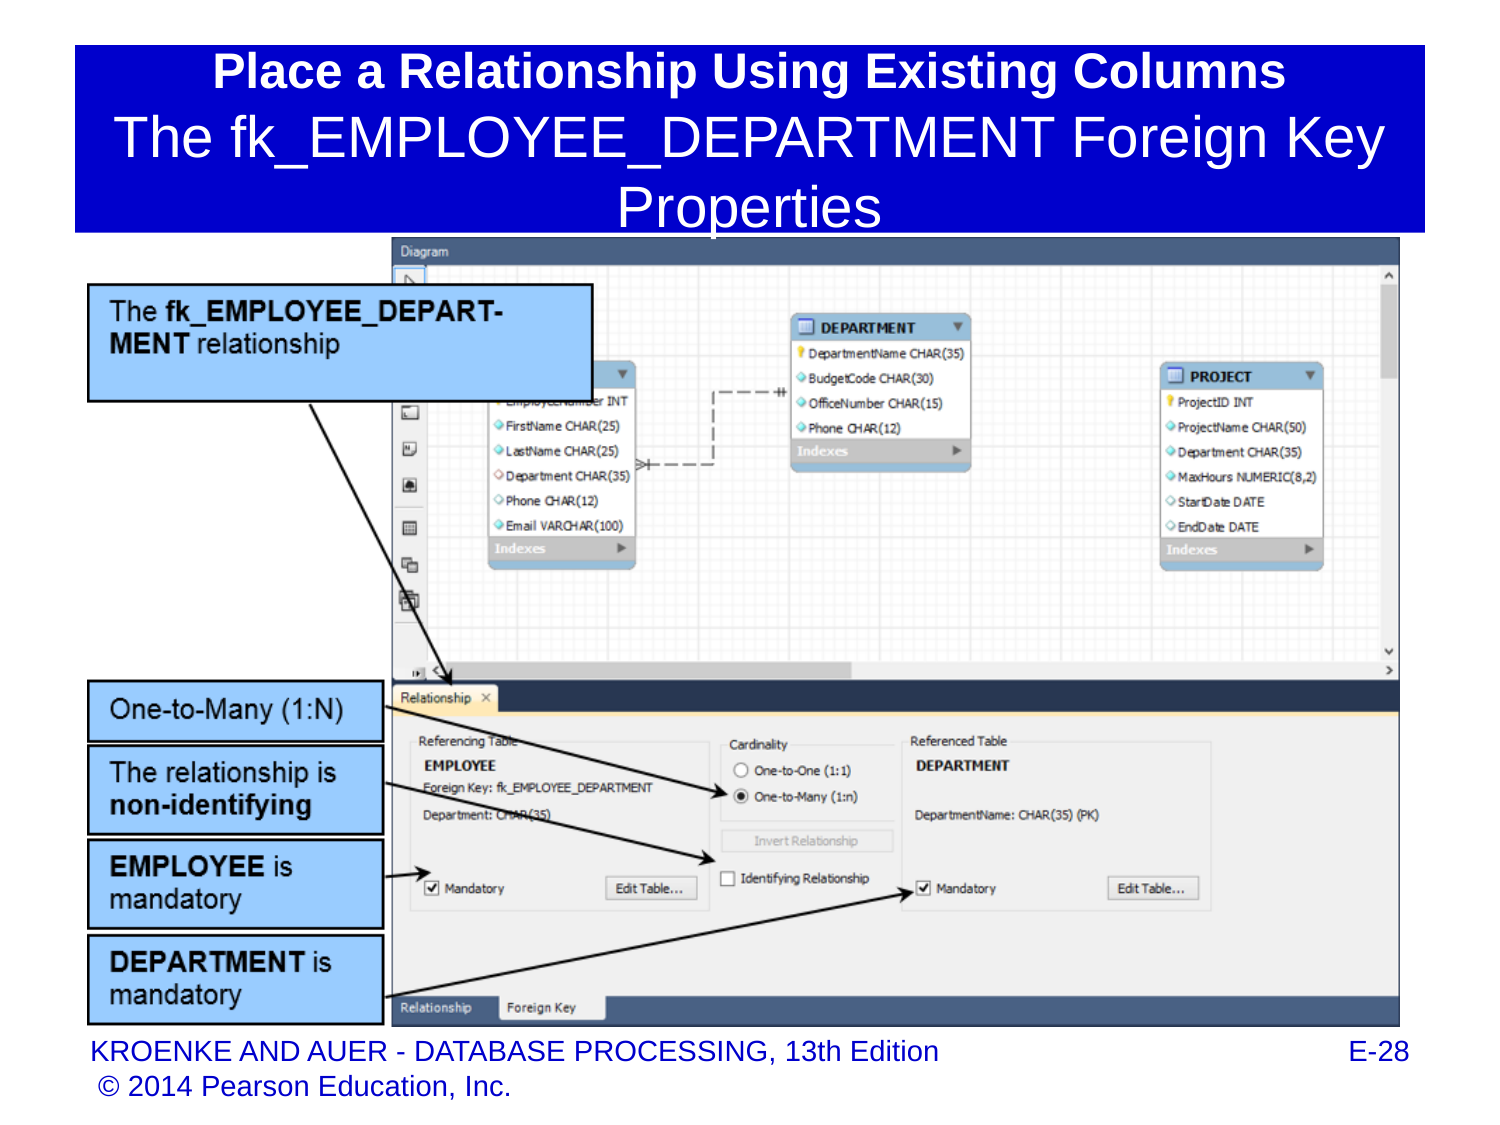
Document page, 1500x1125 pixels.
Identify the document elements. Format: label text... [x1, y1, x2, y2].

title Place a Relationship Using Existing Columns The fk_EMPLOYEE_DEPARTMENT Foreign Key Properties [75, 45, 1425, 233]
picture [87, 237, 1401, 1027]
footer KROENKE AND AUER - DATABASE PROCESSING, 13th Edition © 2014 Pearson Education, Inc. [74, 1024, 963, 1104]
slide_number E-28 [1074, 1024, 1426, 1103]
